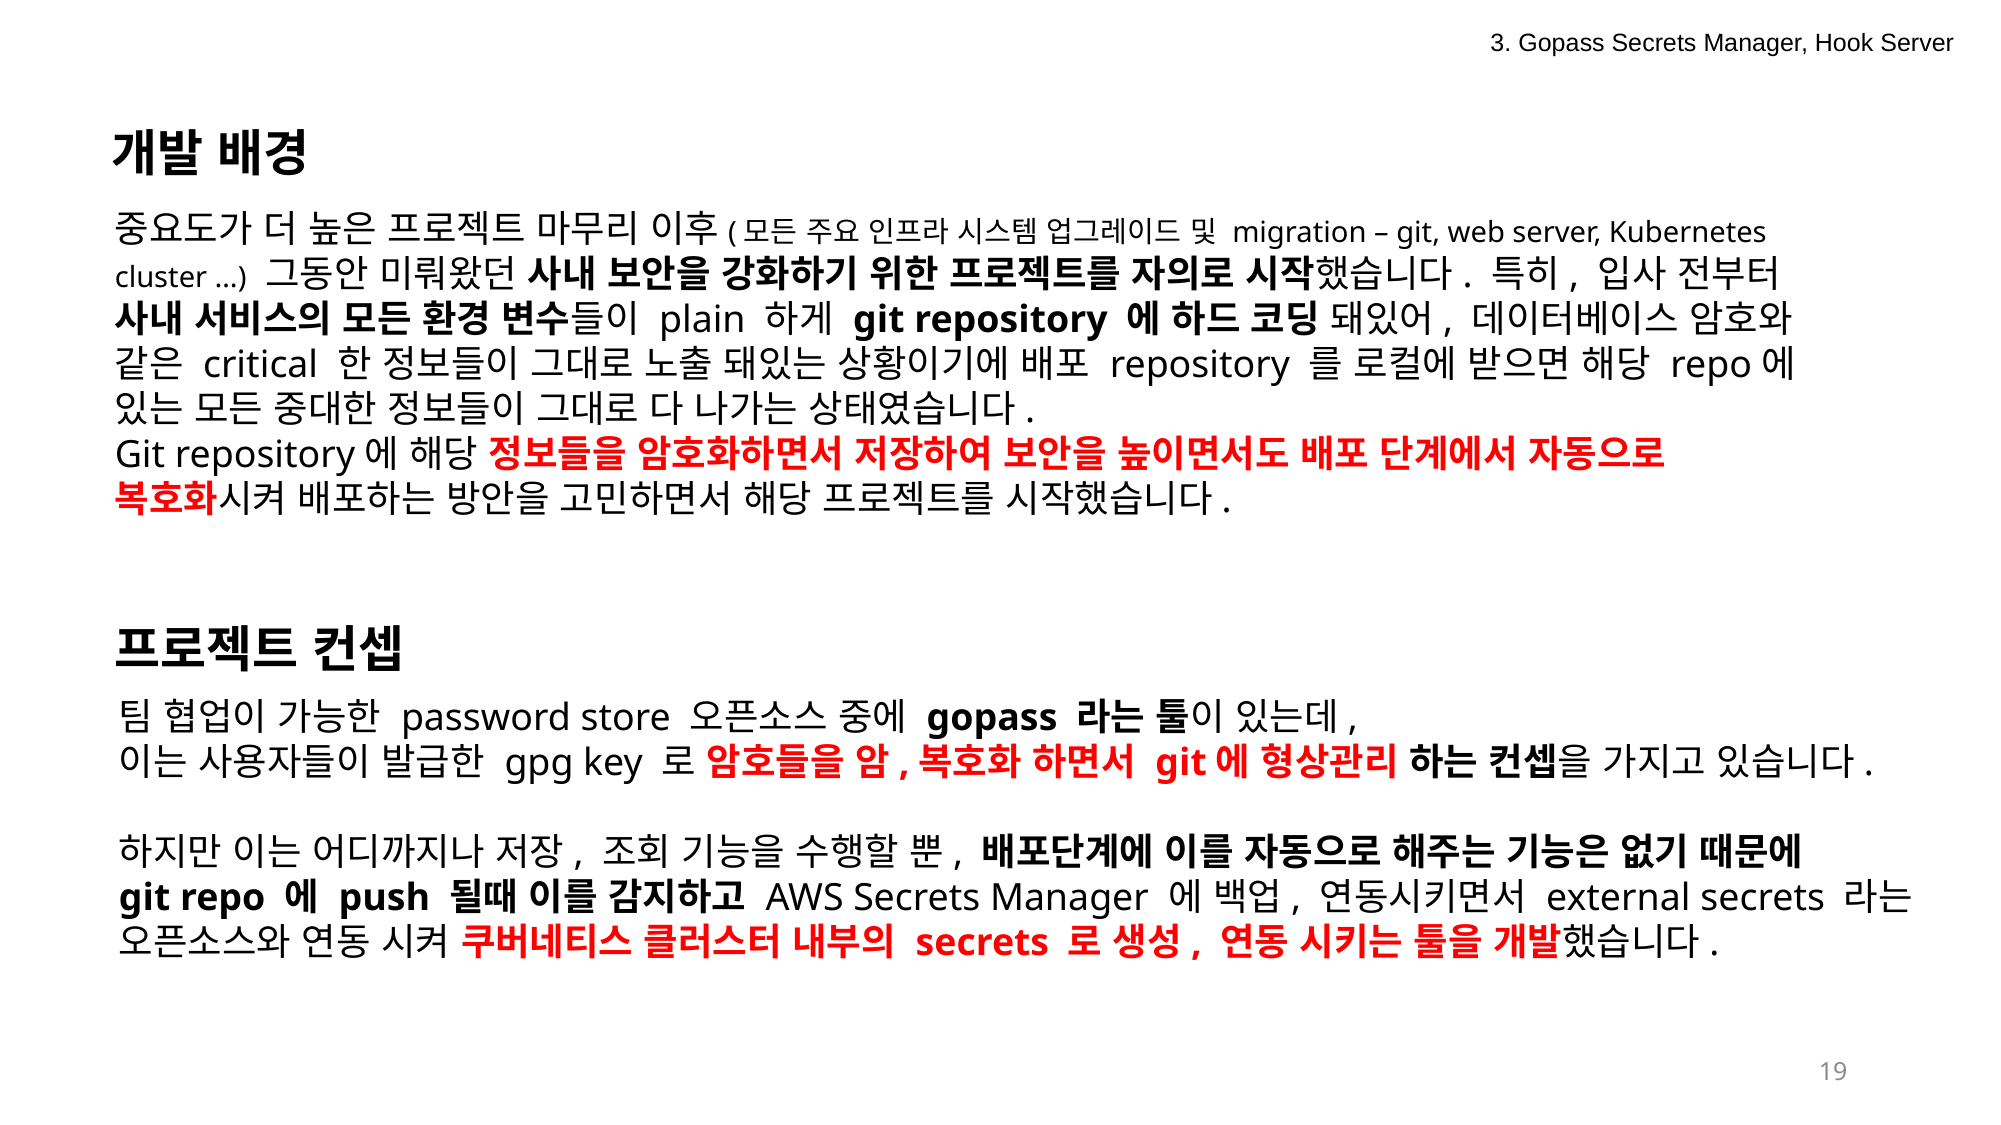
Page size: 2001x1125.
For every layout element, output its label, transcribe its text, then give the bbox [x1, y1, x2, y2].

text_box 중요도가 더 높은 프로젝트 마무리 이후(모든 주요 인프라 시스템 업그레이드 및 migration – git, web server, Kubernetes cluster …) 그동안 미뤄왔던 사내 보안을 강화하기 위한 프로젝트를 자의로 시작했습니다. 특히, 입사 전부터 사내 서비스의 모든 환경 변수들이 plain 하게 git repository 에 하드 코딩 돼있어, 데이터베이스 암호와 같은 critical 한 정보들이 그대로 노출 돼있는 상황이기에 배포 repository 를 로컬에 받으면 해당 repo에 있는 모든 중대한 정보들이 그대로 다 나가는 상태였습니다. Git repository에 해당 정보들을 암호화하면서 저장하여 보안을 높이면서도 배포 단계에서 자동으로 복호화시켜 배포하는 방안을 고민하면서 해당 프로젝트를 시작했습니다. [99, 197, 1830, 528]
text_box 개발 배경 [97, 113, 634, 189]
text_box 팀 협업이 가능한 password store 오픈소스 중에 gopass 라는 툴이 있는데, 이는 사용자들이 발급한 gpg key 로 암호들을 암,복호화 하면서 git에 형상관리 하는 컨셉을 가지고 있습니다. 하지만 이는 어디까지나 저장, 조회 기능을 수행할 뿐, 배포단계에 이를 자동으로 해주는 기능은 없기 때문에 git repo 에 push 될때 이를 감지하고 AWS Secrets Manager 에 백업, 연동시키면서 external secrets 라는 오픈소스와 연동 시켜 쿠버네티스 클러스터 내부의 secrets 로 생성, 연동 시키는 툴을 개발했습니다. [104, 686, 1970, 971]
text_box 프로젝트 컨셉 [99, 610, 636, 686]
slide_number 19 [1412, 1042, 1863, 1103]
text_box 3. Gopass Secrets Manager, Hook Server [1475, 18, 1970, 64]
